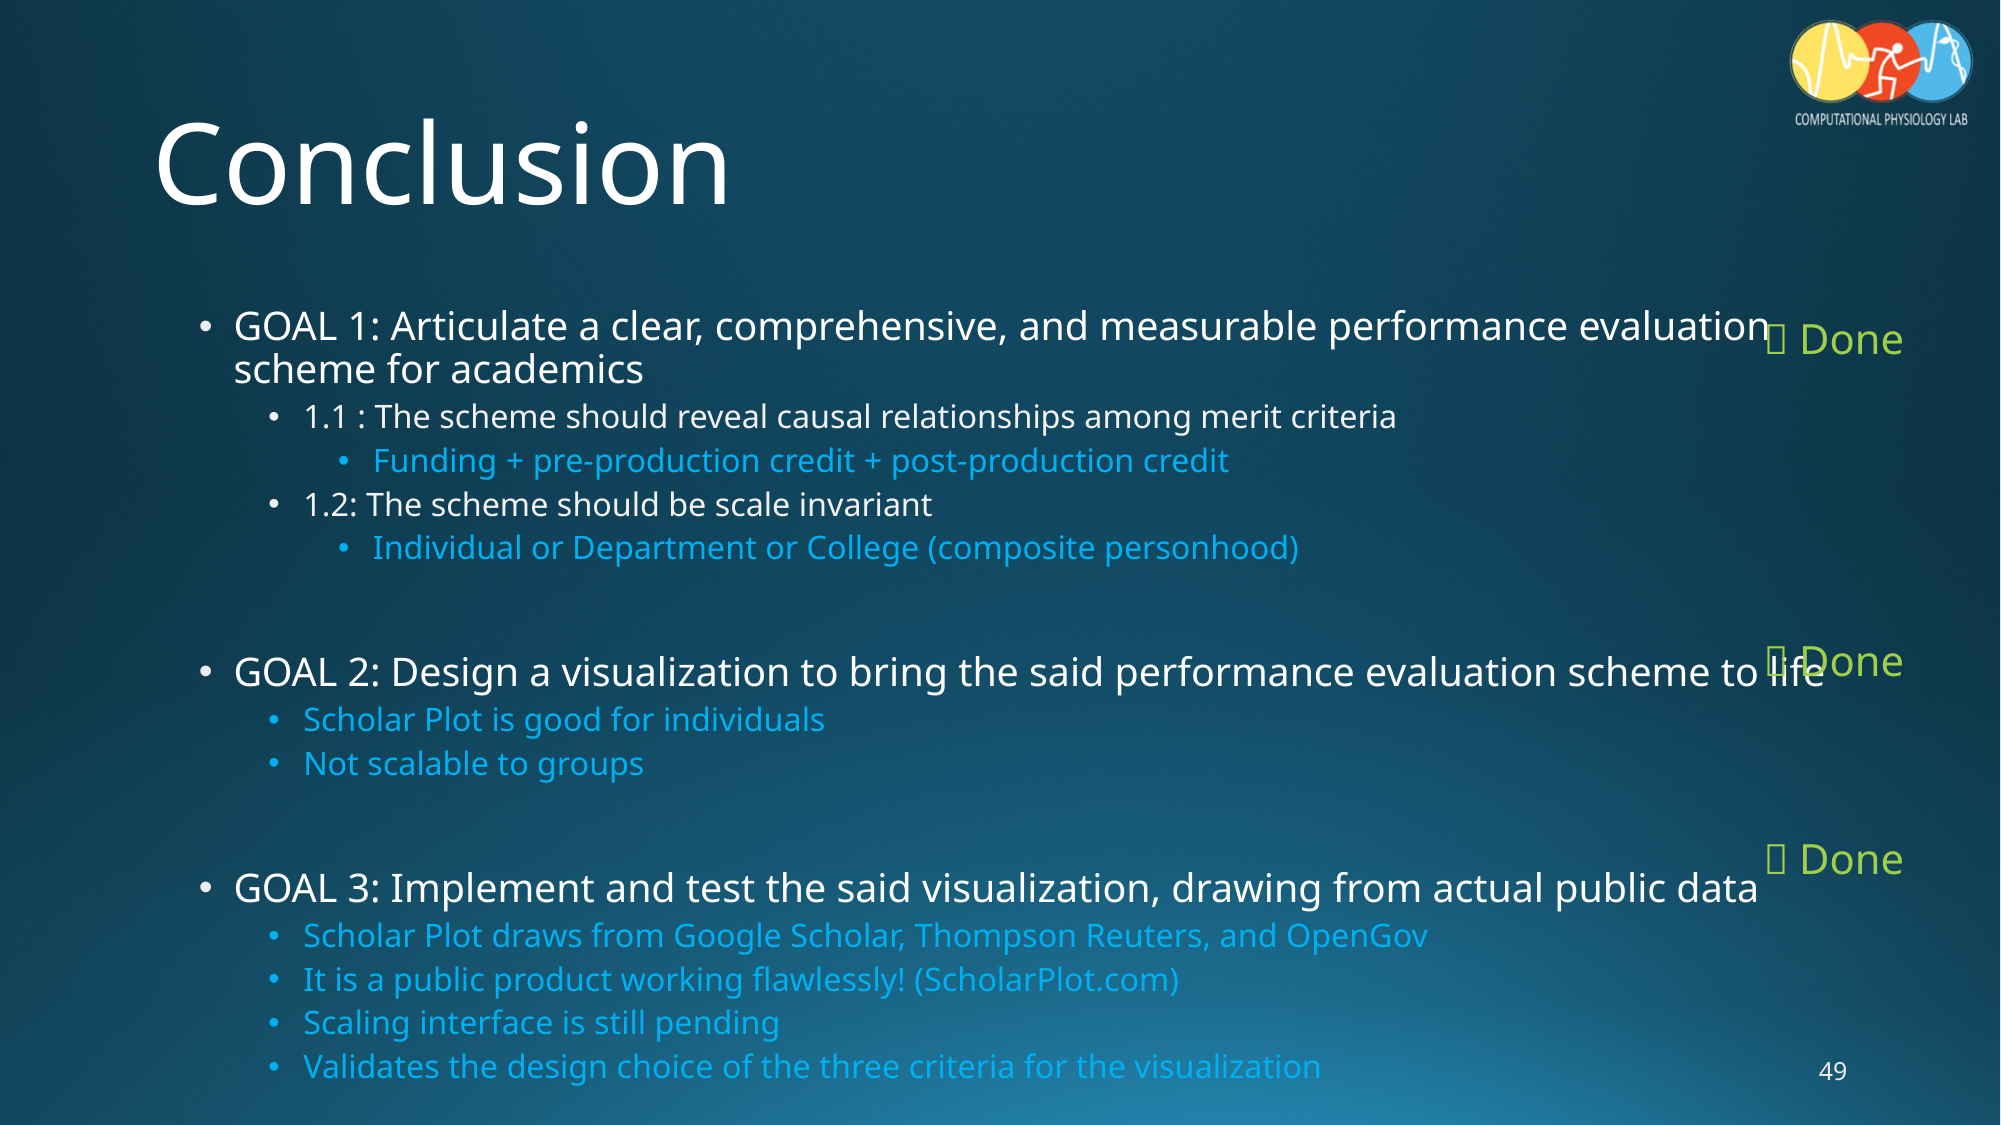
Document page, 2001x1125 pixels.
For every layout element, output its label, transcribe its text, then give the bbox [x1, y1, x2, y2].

slide_number 49 [1412, 1042, 1863, 1103]
text_box  Done [1748, 825, 1920, 890]
picture [0, 0, 2001, 1125]
text_box  Done [1748, 305, 1920, 371]
text_box  Done [1748, 627, 1920, 692]
list GOAL 1: Articulate a clear, comprehensive, and measurable performance evaluation scheme for academics 1.1 : The scheme should reveal causal relationships among merit criteria Funding + pre-production credit + post-production credit 1.2: The scheme should be scale invariant Individual or Department or College (composite personhood) GOAL 2: Design a visualization to bring the said performance evaluation scheme to life Scholar Plot is good for individuals Not scalable to groups GOAL 3: Implement and test the said visualization, drawing from actual public data Scholar Plot draws from Google Scholar, Thompson Reuters, and OpenGov It is a public product working flawlessly! (ScholarPlot.com) Scaling interface is still pending Validates the design choice of the three criteria for the visualization [183, 299, 1863, 1097]
title Conclusion [137, 59, 1863, 278]
